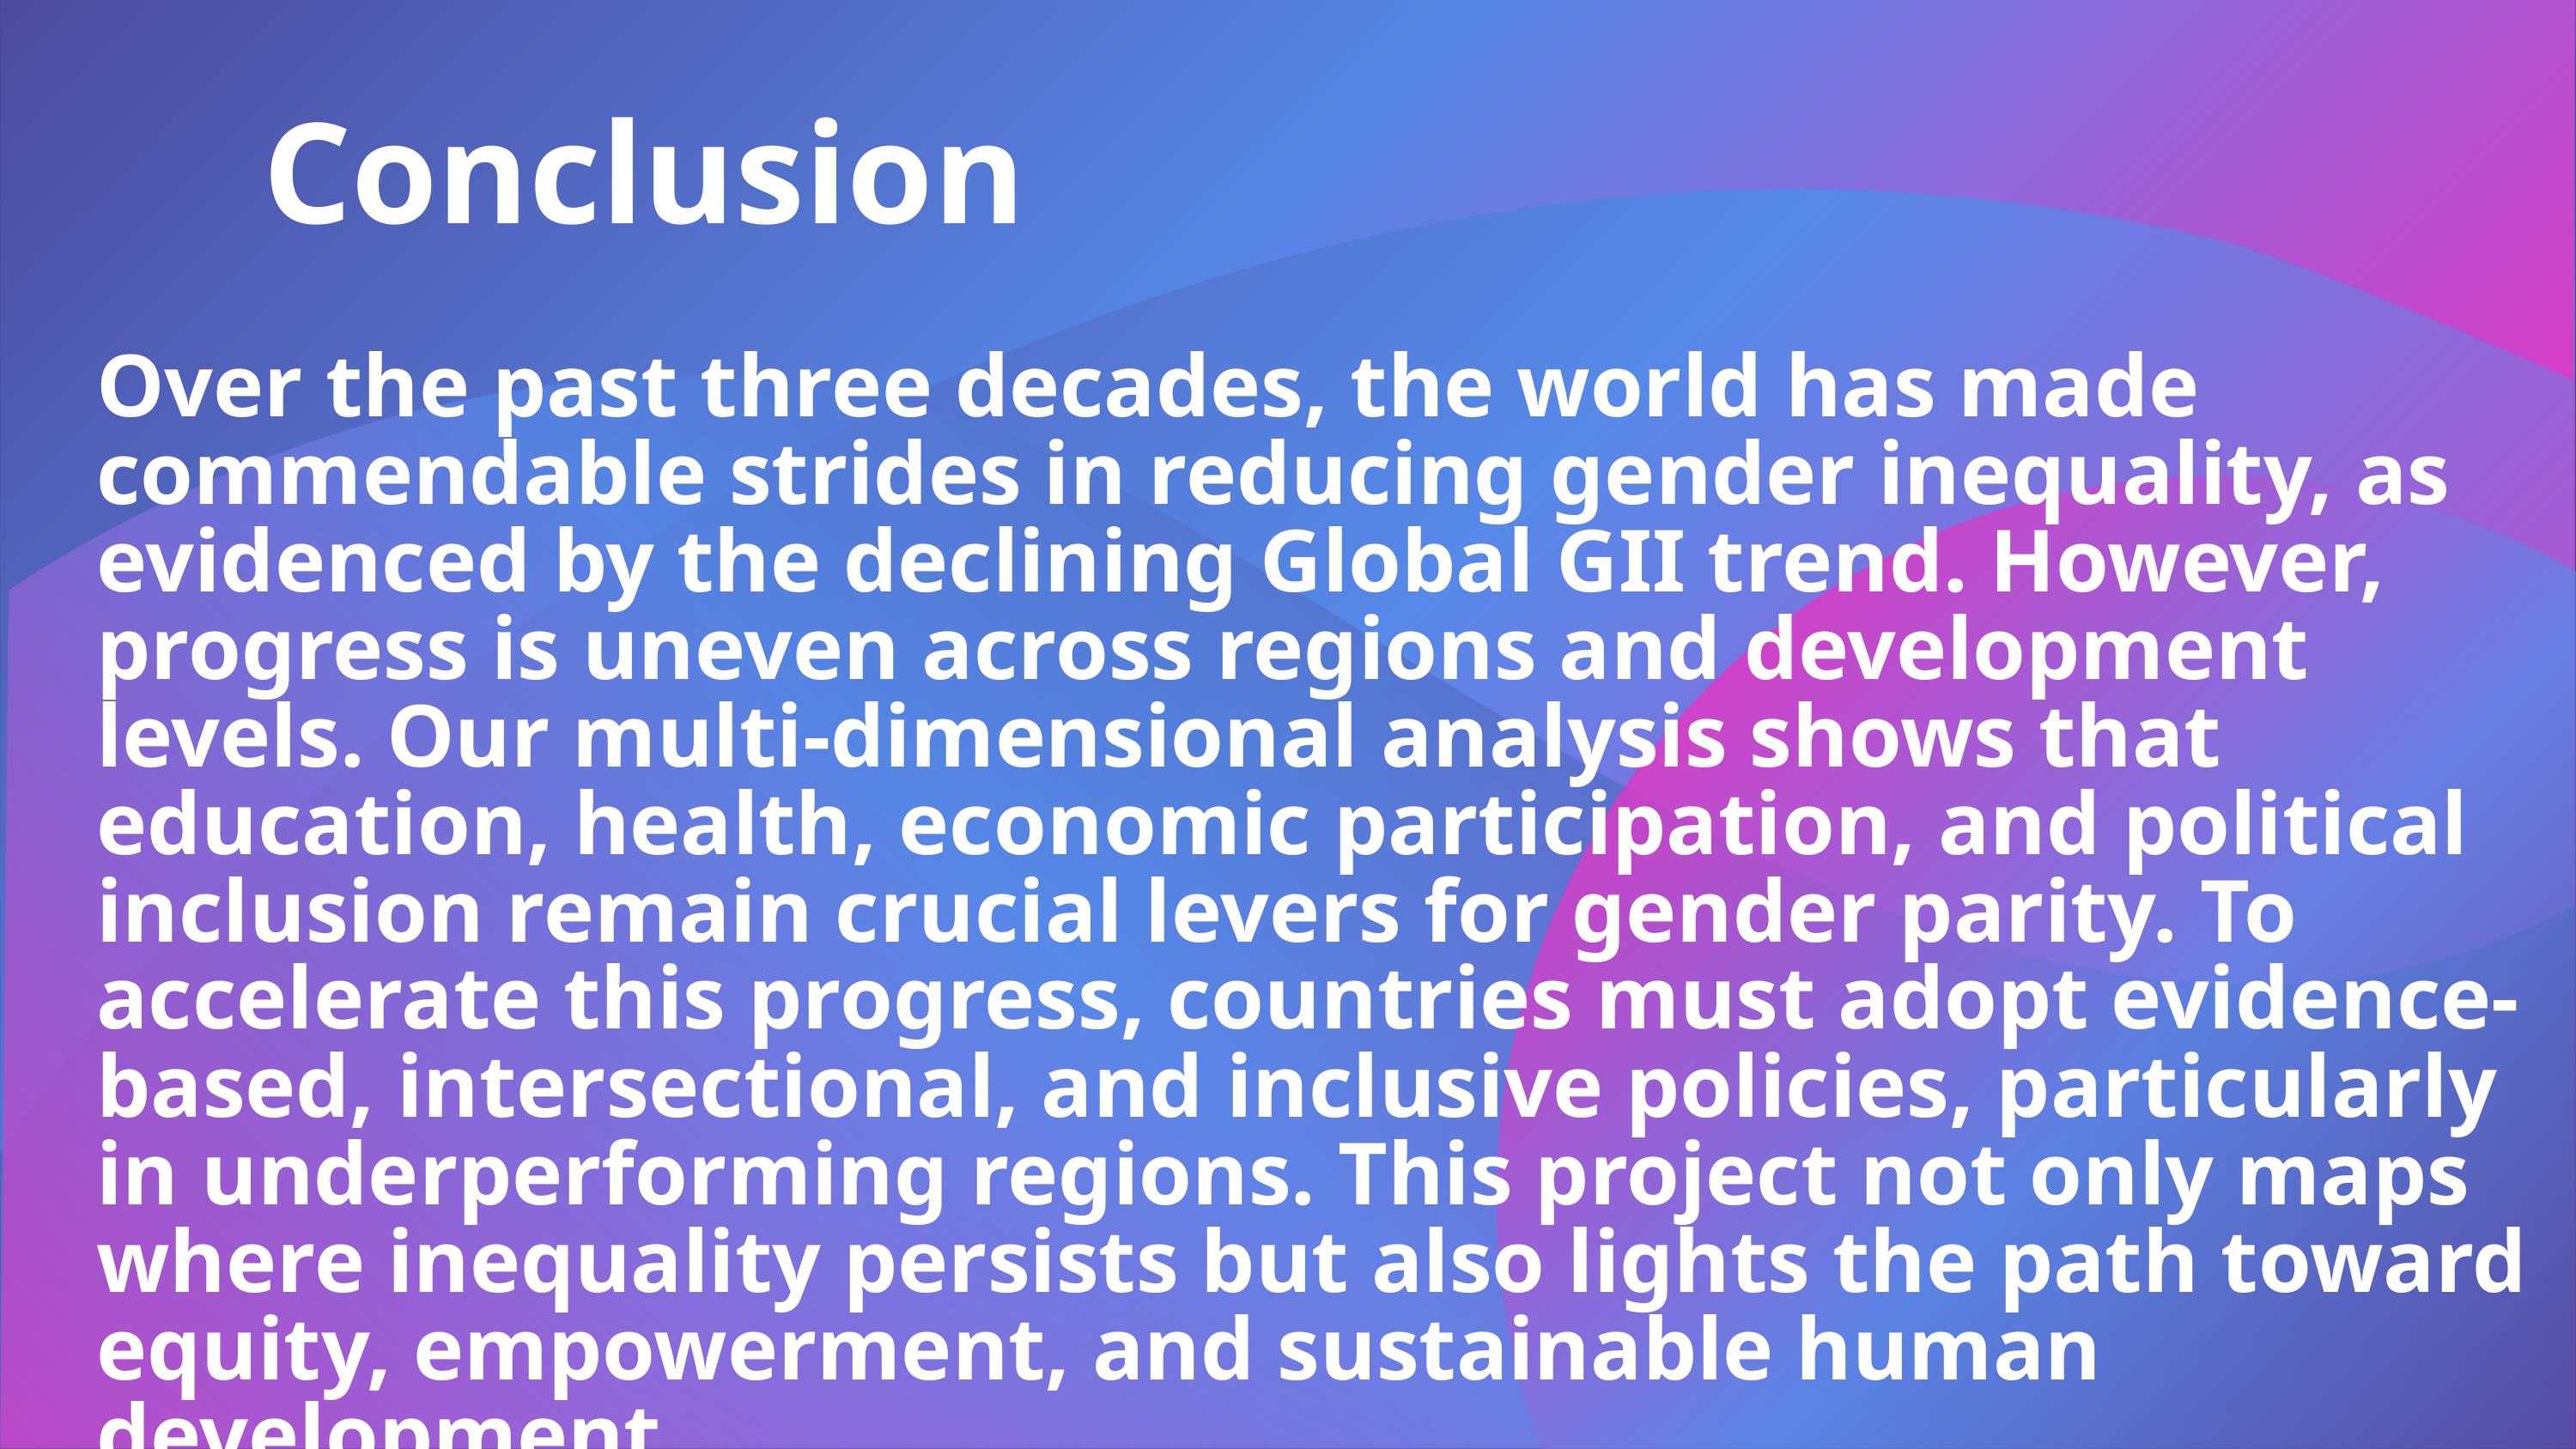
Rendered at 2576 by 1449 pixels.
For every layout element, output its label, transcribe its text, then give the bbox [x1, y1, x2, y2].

text_box Conclusion [96, 109, 1192, 252]
text_box Over the past three decades, the world has made commendable strides in reducing gender inequality, as evidenced by the declining Global GII trend. However, progress is uneven across regions and development levels. Our multi-dimensional analysis shows that education, health, economic participation, and political inclusion remain crucial levers for gender parity. To accelerate this progress, countries must adopt evidence-based, intersectional, and inclusive policies, particularly in underperforming regions. This project not only maps where inequality persists but also lights the path toward equity, empowerment, and sustainable human development. [96, 346, 2576, 1449]
text_box [0, 0, 2576, 1449]
